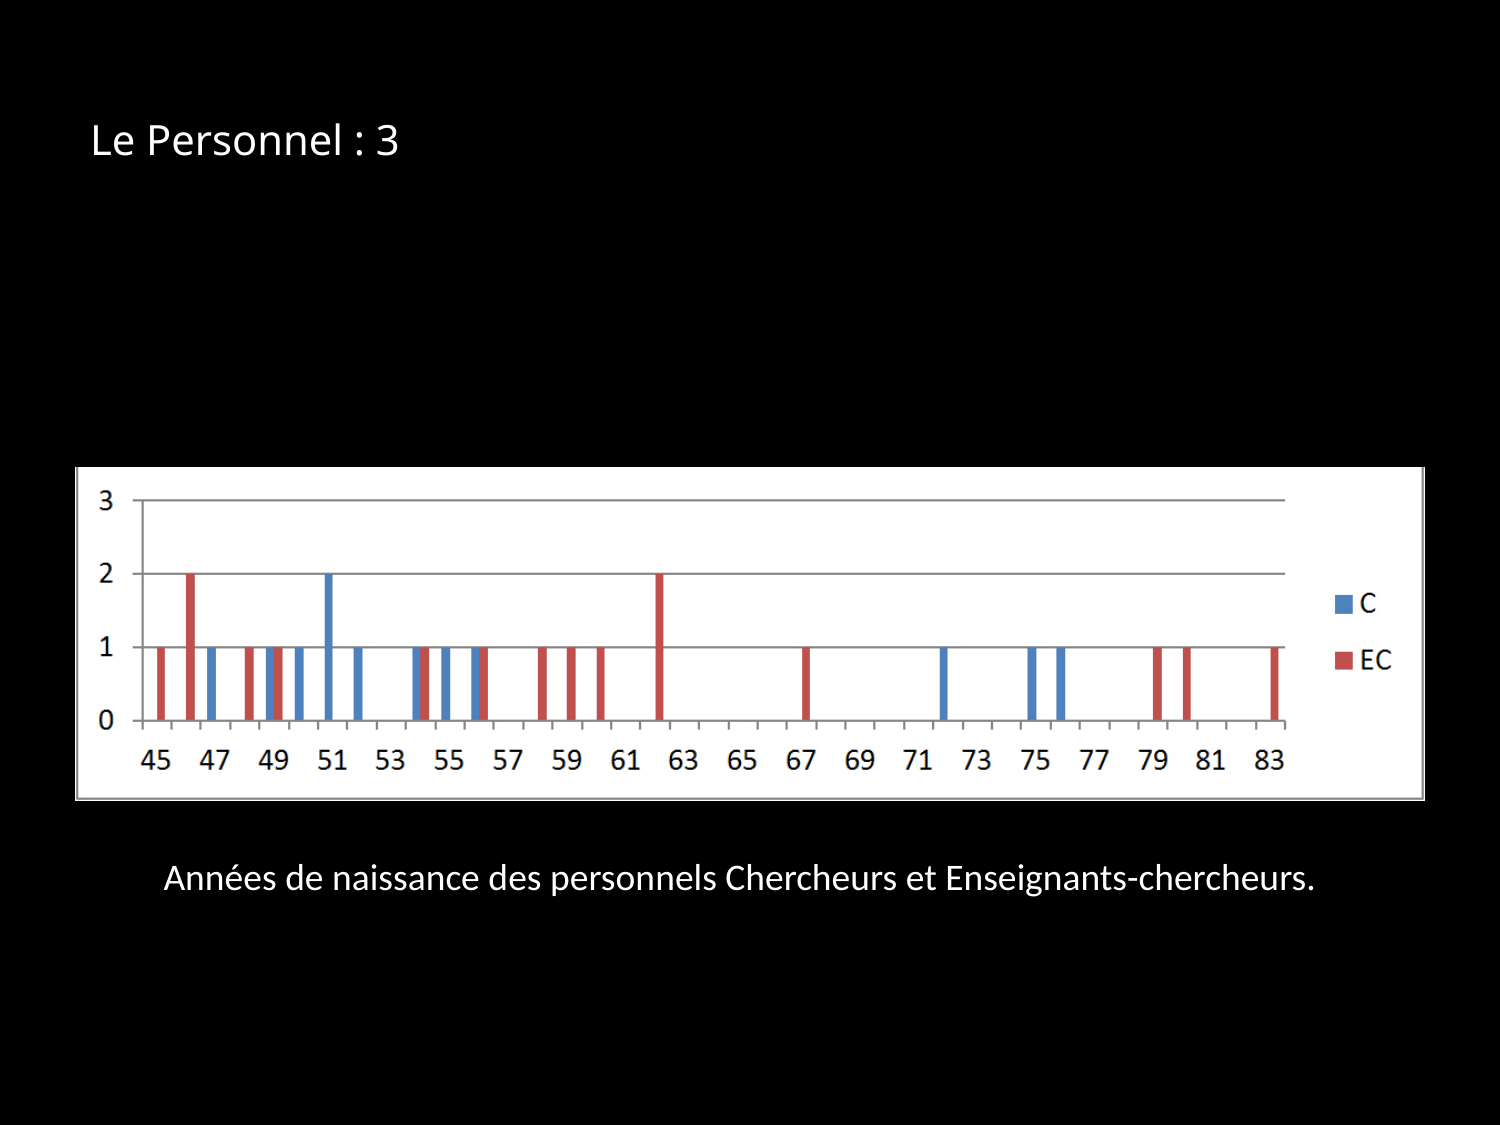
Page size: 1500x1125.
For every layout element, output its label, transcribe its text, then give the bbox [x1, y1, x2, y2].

title Le Personnel : 3 [75, 45, 1425, 233]
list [74, 466, 1426, 801]
text_box Années de naissance des personnels Chercheurs et Enseignants-chercheurs. [148, 845, 1333, 906]
